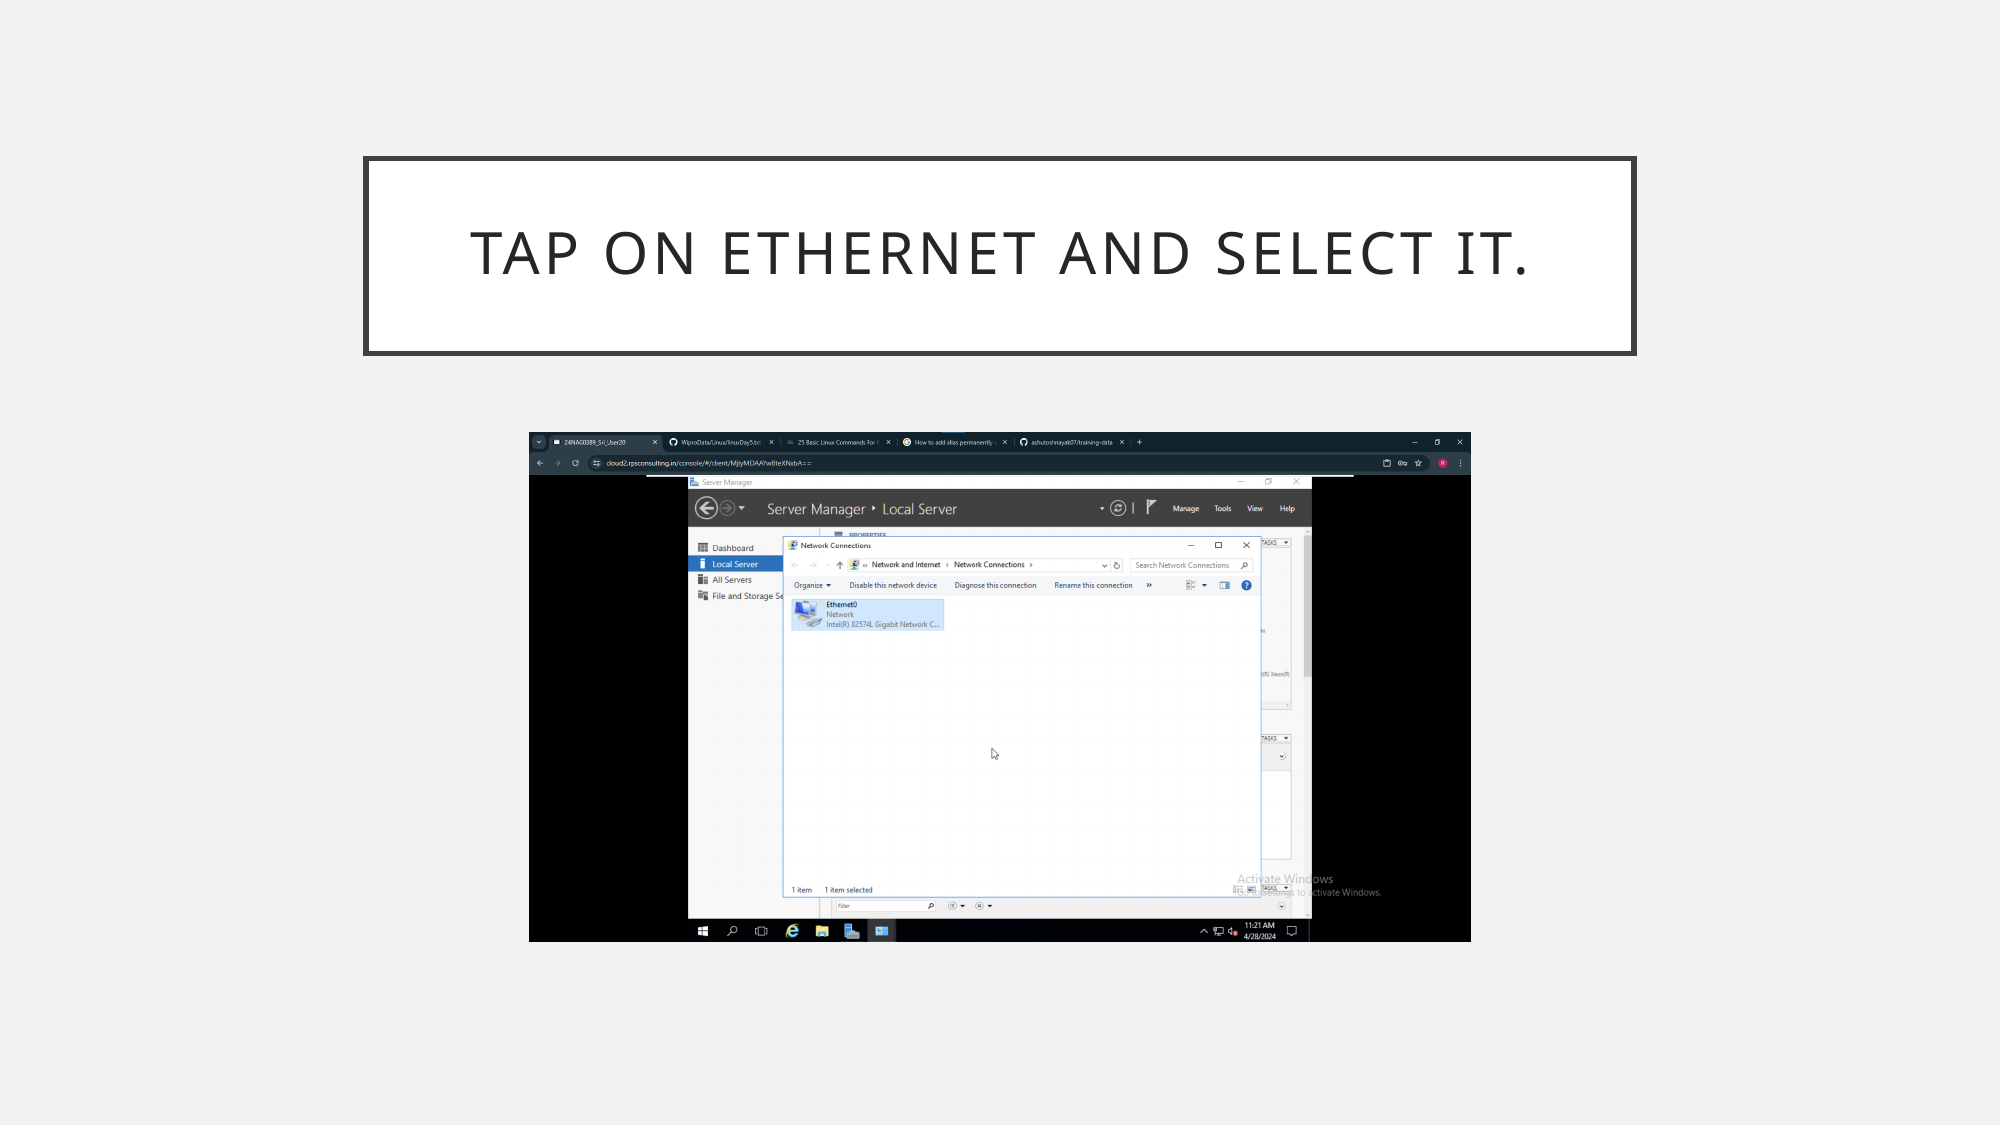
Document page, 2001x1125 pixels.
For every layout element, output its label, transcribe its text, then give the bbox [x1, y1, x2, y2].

title Tap on ethernet and select it. [363, 156, 1637, 356]
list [529, 432, 1471, 942]
